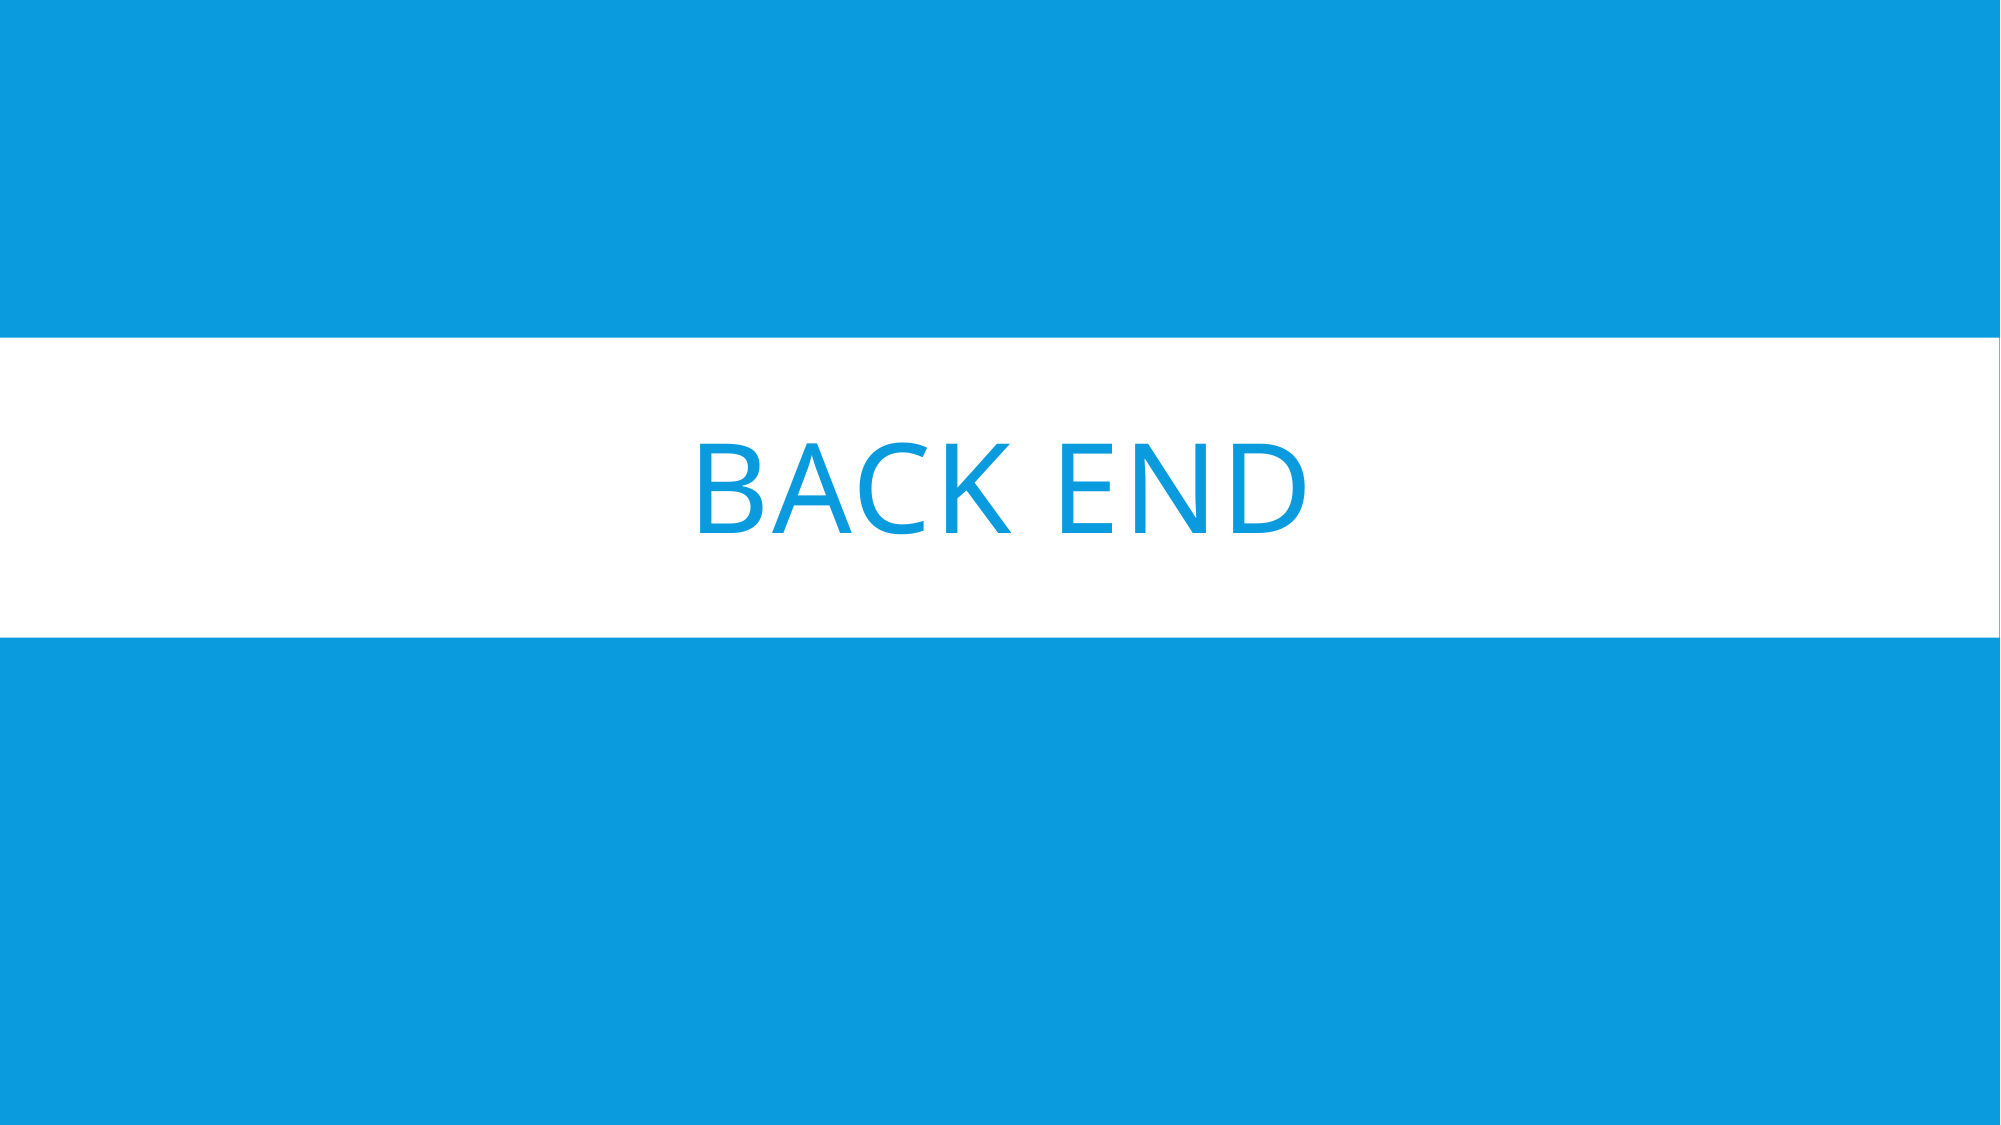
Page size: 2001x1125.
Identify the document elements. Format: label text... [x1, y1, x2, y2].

title BACK END [60, 355, 1942, 641]
